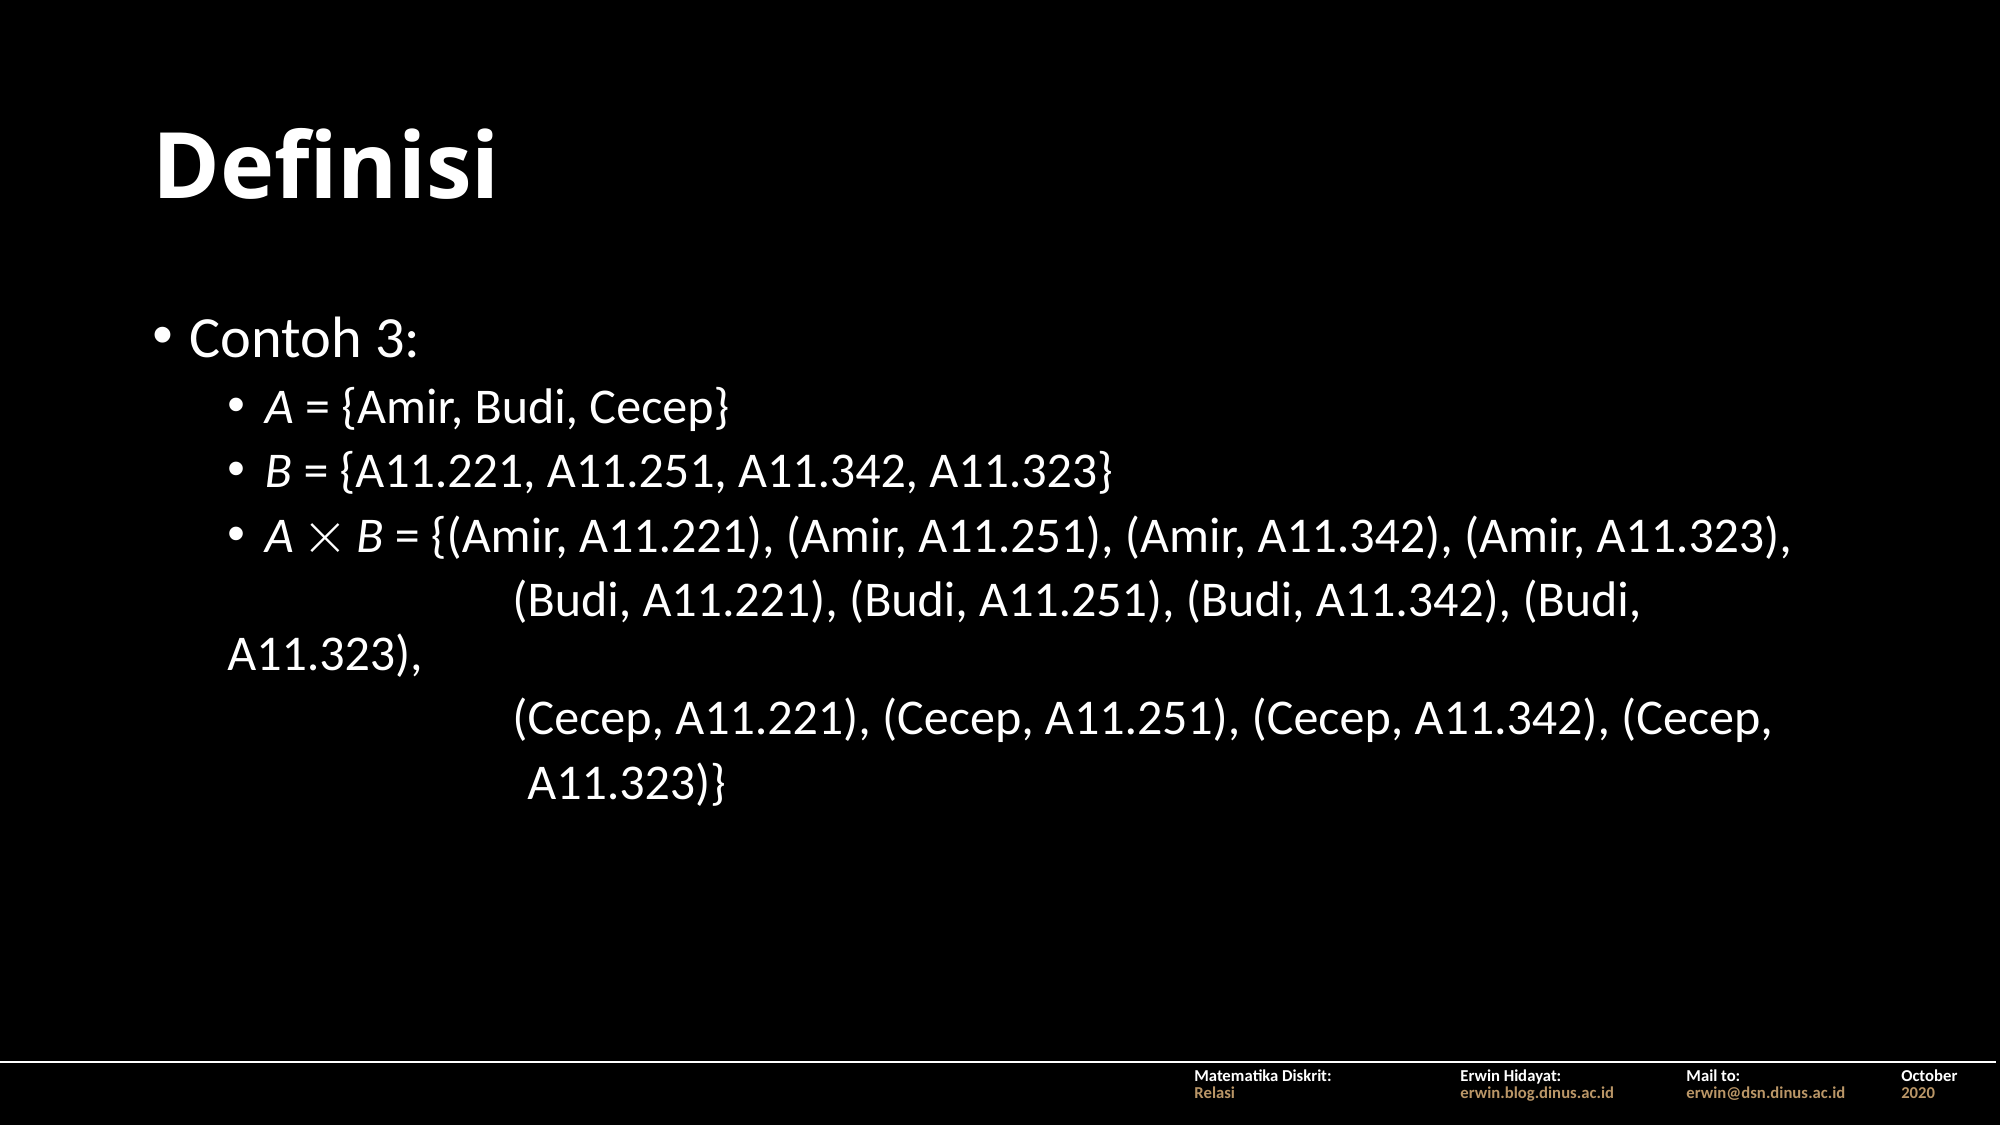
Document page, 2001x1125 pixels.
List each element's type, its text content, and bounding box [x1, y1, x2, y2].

title Definisi [137, 59, 1863, 278]
list Contoh 3: A = {Amir, Budi, Cecep} B = {A11.221, A11.251, A11.342, A11.323} A  B = {(Amir, A11.221), (Amir, A11.251), (Amir, A11.342), (Amir, A11.323), (Budi, A11.221), (Budi, A11.251), (Budi, A11.342), (Budi, A11.323), (Cecep, A11.221), (Cecep, A11.251), (Cecep, A11.342), (Cecep, A11.323)} [137, 299, 1863, 1014]
